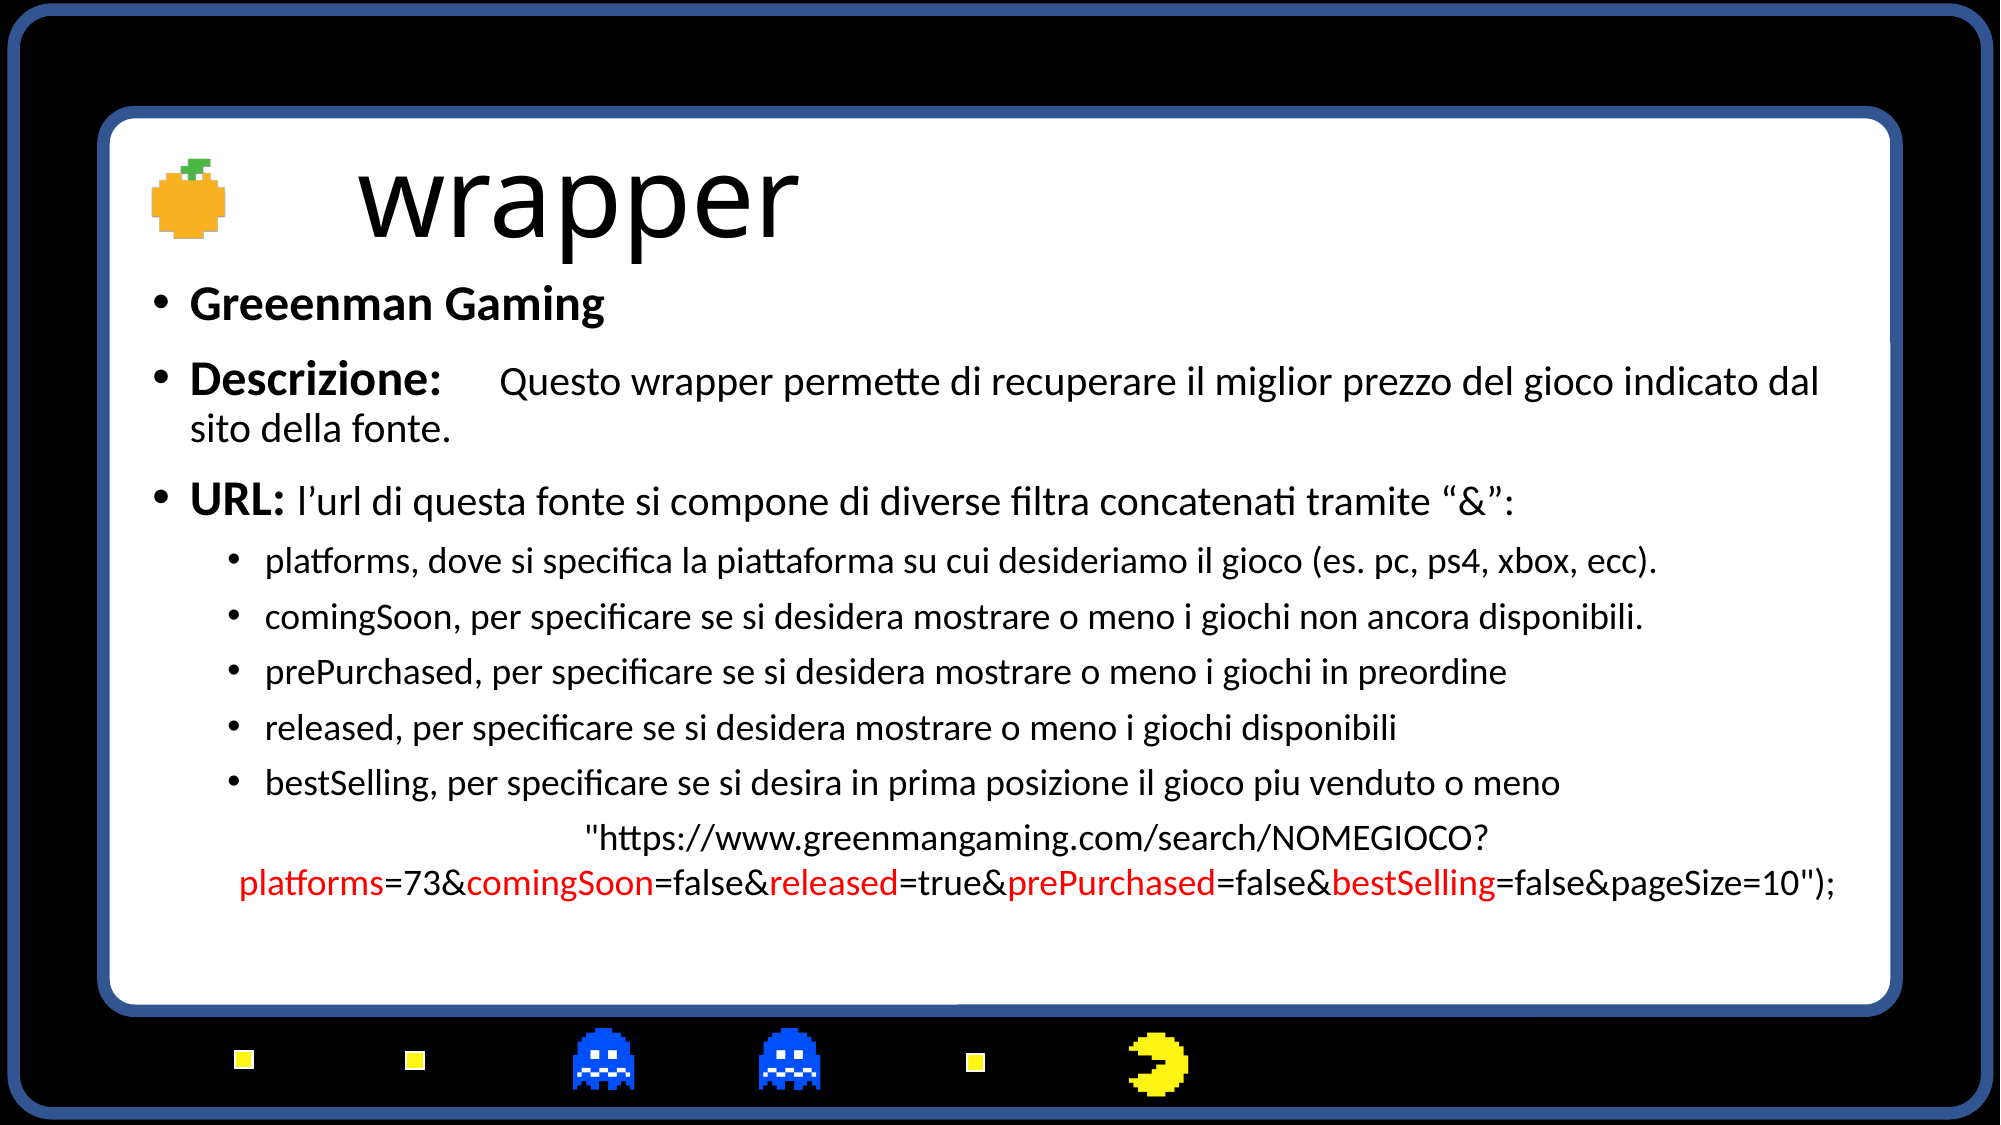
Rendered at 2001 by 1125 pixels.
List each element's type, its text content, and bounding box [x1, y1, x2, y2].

text_box [234, 1050, 254, 1069]
picture [1122, 1028, 1195, 1101]
text_box [966, 1053, 985, 1072]
text_box [12, 8, 1989, 1115]
text_box [0, 1007, 2000, 1125]
picture [553, 1023, 654, 1095]
picture [114, 141, 263, 256]
text_box [0, 115, 12, 1007]
text_box [405, 1051, 425, 1070]
title wrapper [137, 141, 1863, 262]
picture [739, 1023, 840, 1095]
text_box [0, 0, 2000, 115]
text_box [1989, 115, 2000, 1007]
